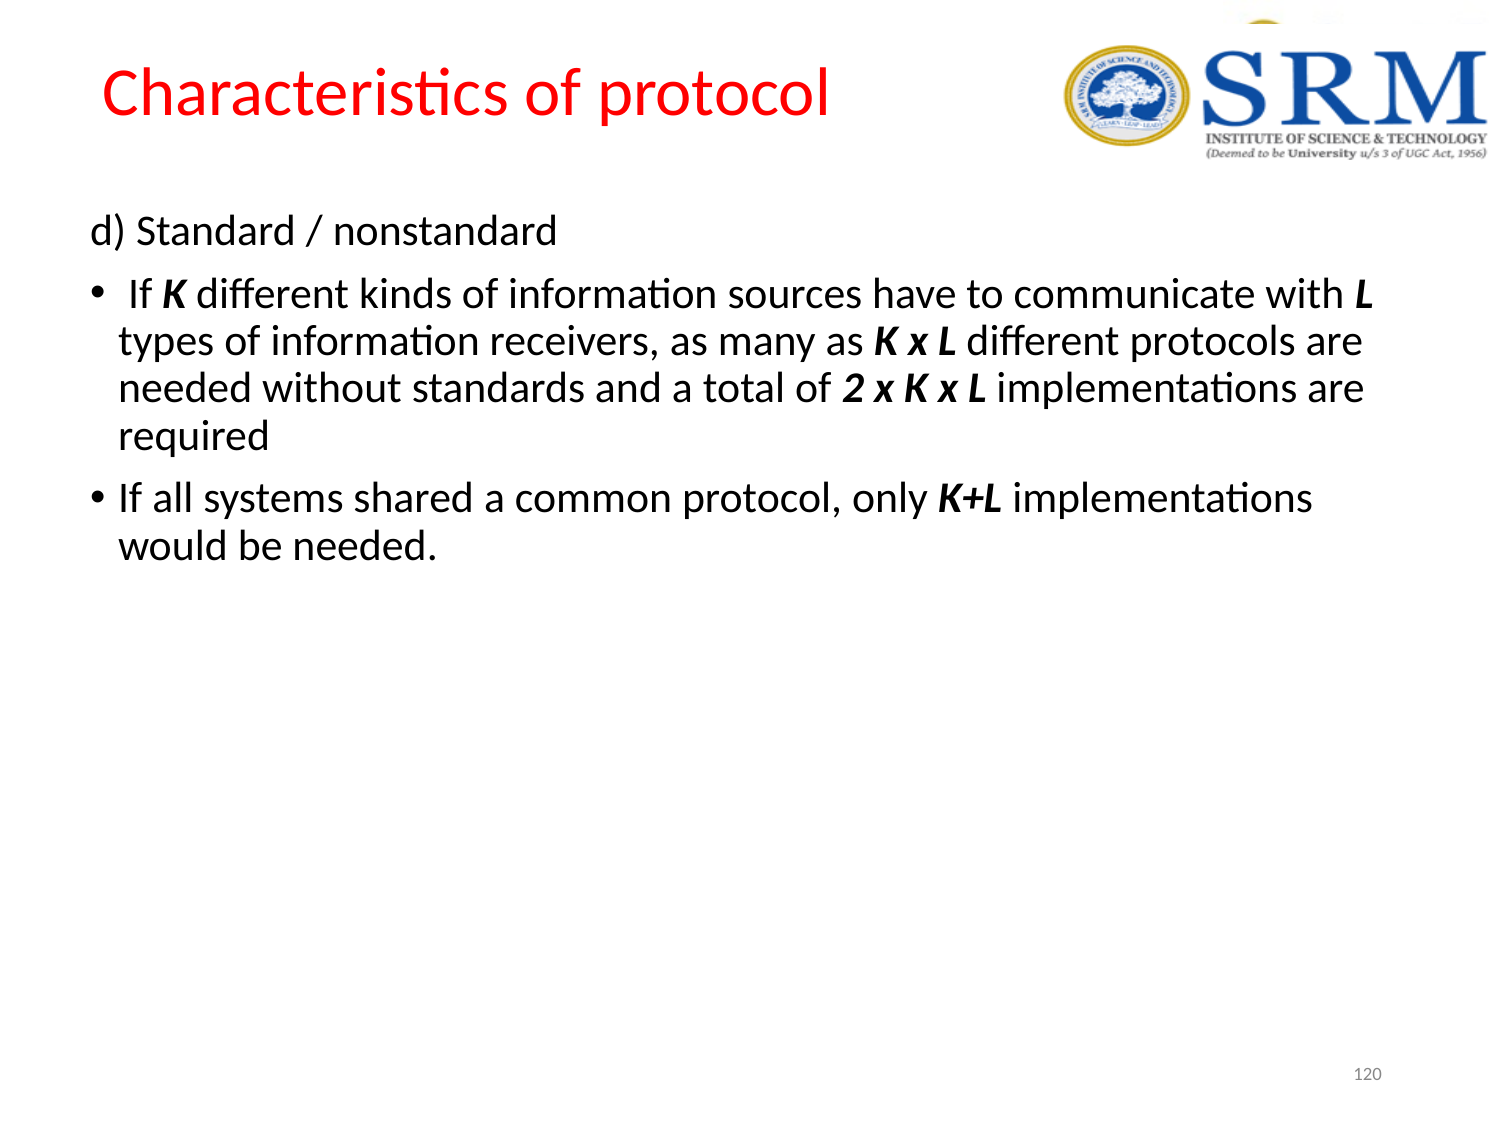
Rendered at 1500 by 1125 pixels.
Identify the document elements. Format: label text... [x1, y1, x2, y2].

title Characteristics of protocol [87, 0, 1050, 188]
list d) Standard / nonstandard If K different kinds of information sources have to communicate with L types of information receivers, as many as K x L different protocols are needed without standards and a total of 2 x K x L implementations are required If all systems shared a common protocol, only K+L implementations would be needed. [75, 200, 1425, 1005]
picture [1059, 0, 1500, 176]
slide_number ‹#› [1059, 1042, 1397, 1103]
